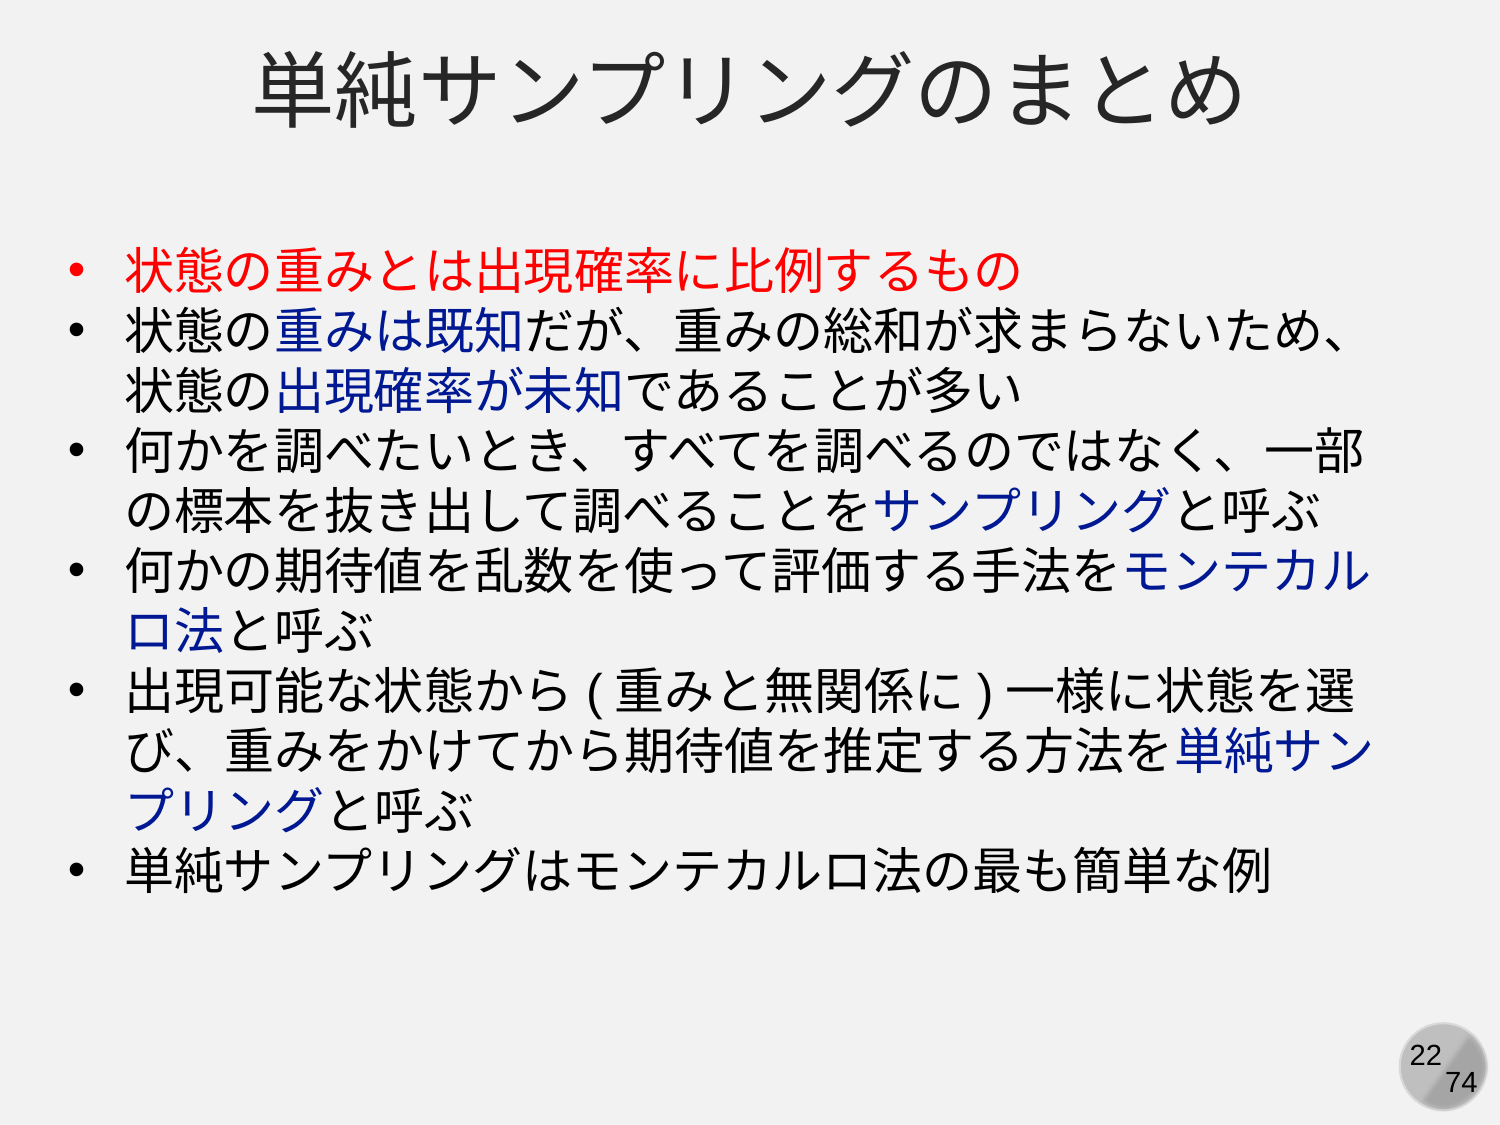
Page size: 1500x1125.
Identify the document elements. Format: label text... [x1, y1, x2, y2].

text_box 状態の重みとは出現確率に比例するもの 状態の重みは既知だが、重みの総和が求まらないため、状態の出現確率が未知であることが多い 何かを調べたいとき、すべてを調べるのではなく、一部の標本を抜き出して調べることをサンプリングと呼ぶ 何かの期待値を乱数を使って評価する手法をモンテカルロ法と呼ぶ 出現可能な状態から(重みと無関係に)一様に状態を選び、重みをかけてから期待値を推定する方法を単純サンプリングと呼ぶ 単純サンプリングはモンテカルロ法の最も簡単な例 [53, 231, 1412, 907]
list 単純サンプリングのまとめ [0, 31, 1500, 155]
